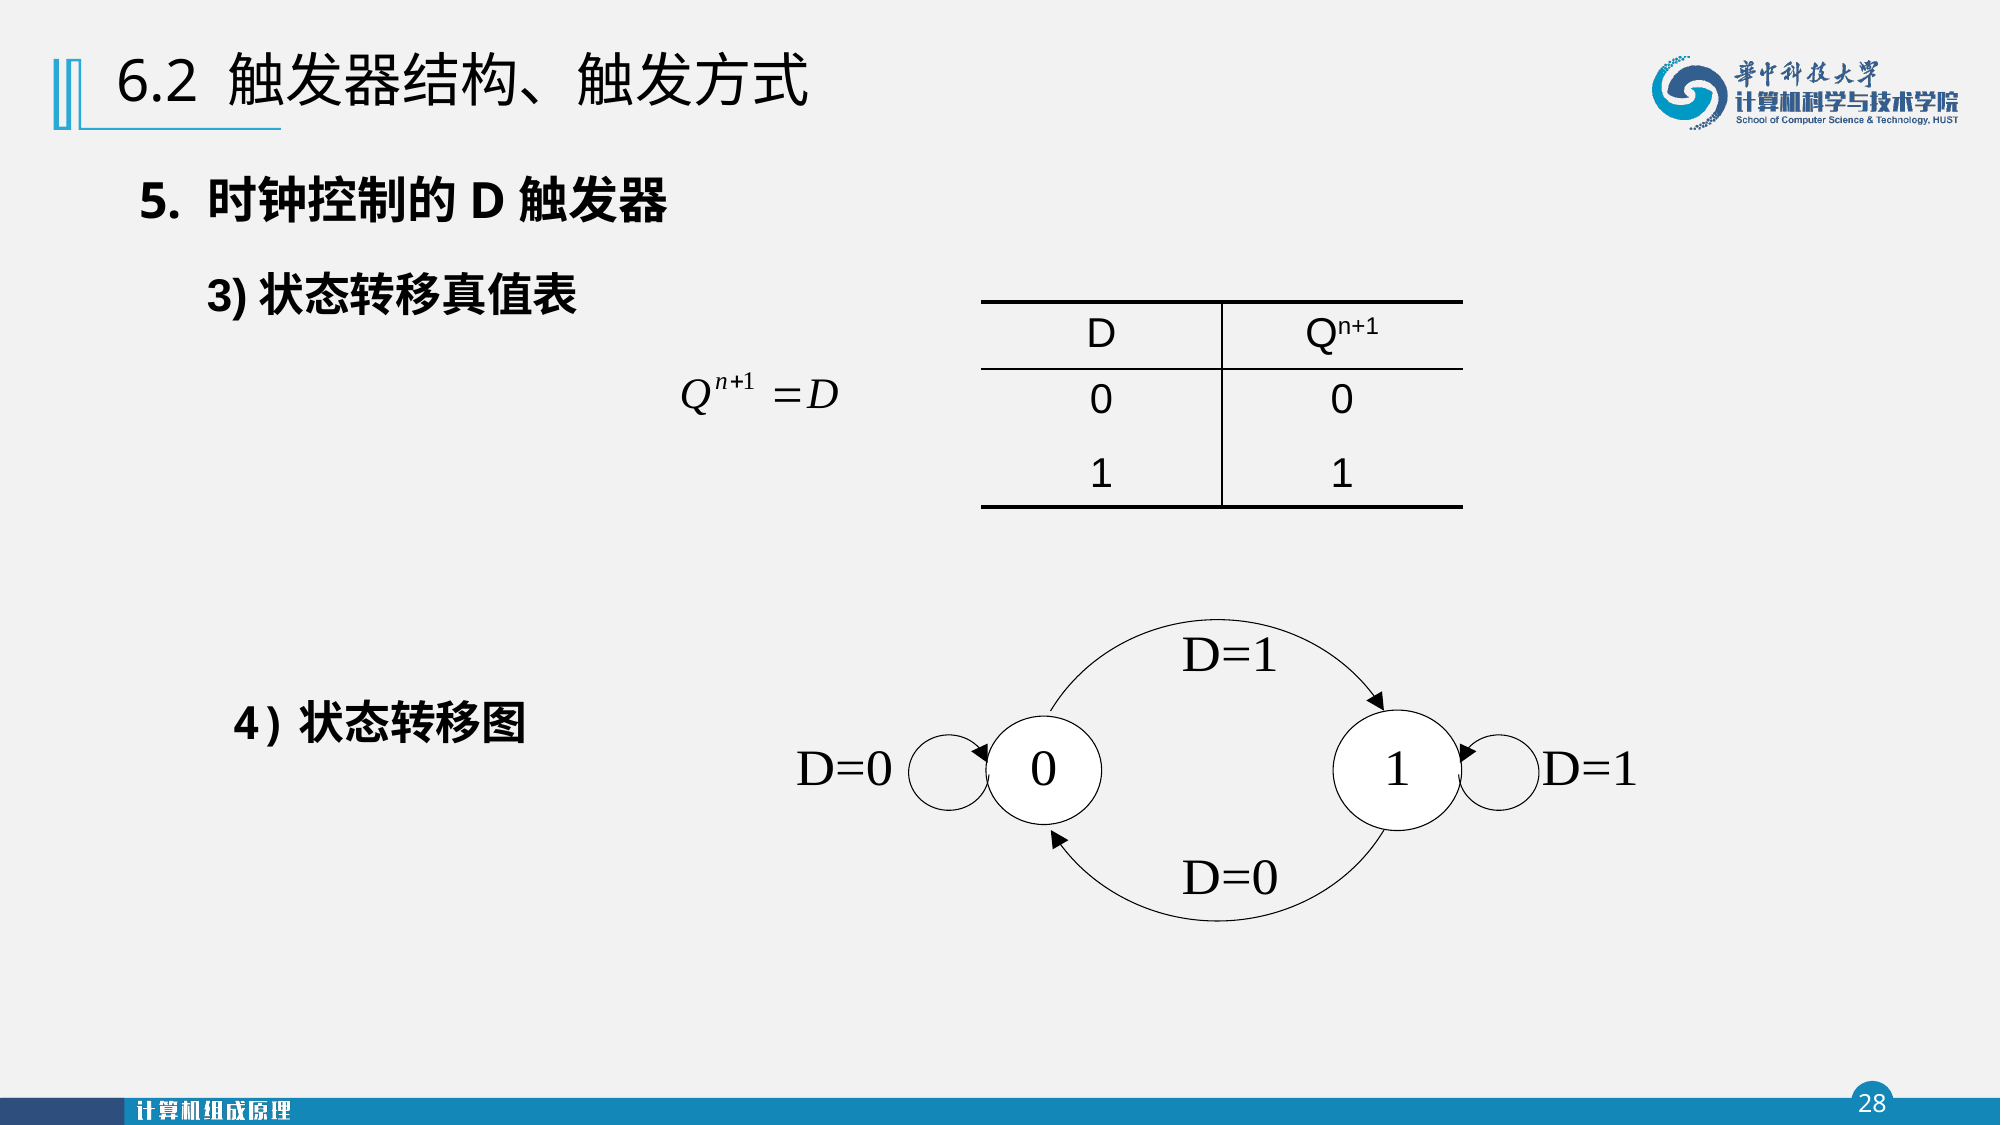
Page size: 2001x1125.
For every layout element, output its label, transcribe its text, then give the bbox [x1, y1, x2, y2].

text_box 4)状态转移图 [217, 686, 546, 757]
text_box 3)状态转移真值表 [192, 258, 611, 328]
table_header Qn+1 [1223, 304, 1463, 368]
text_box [674, 361, 849, 427]
picture [1652, 56, 1958, 130]
table_header D [981, 304, 1221, 368]
table_cell 0 [981, 370, 1221, 442]
table_cell 0 [1223, 370, 1463, 442]
table_cell 1 [1223, 442, 1463, 505]
text_box 5. 时钟控制的D触发器 [124, 160, 683, 236]
table_cell 1 [981, 442, 1221, 505]
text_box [771, 595, 1664, 946]
picture [1652, 56, 1678, 81]
text_box 6.2 触发器结构、触发方式 [101, 31, 1306, 134]
